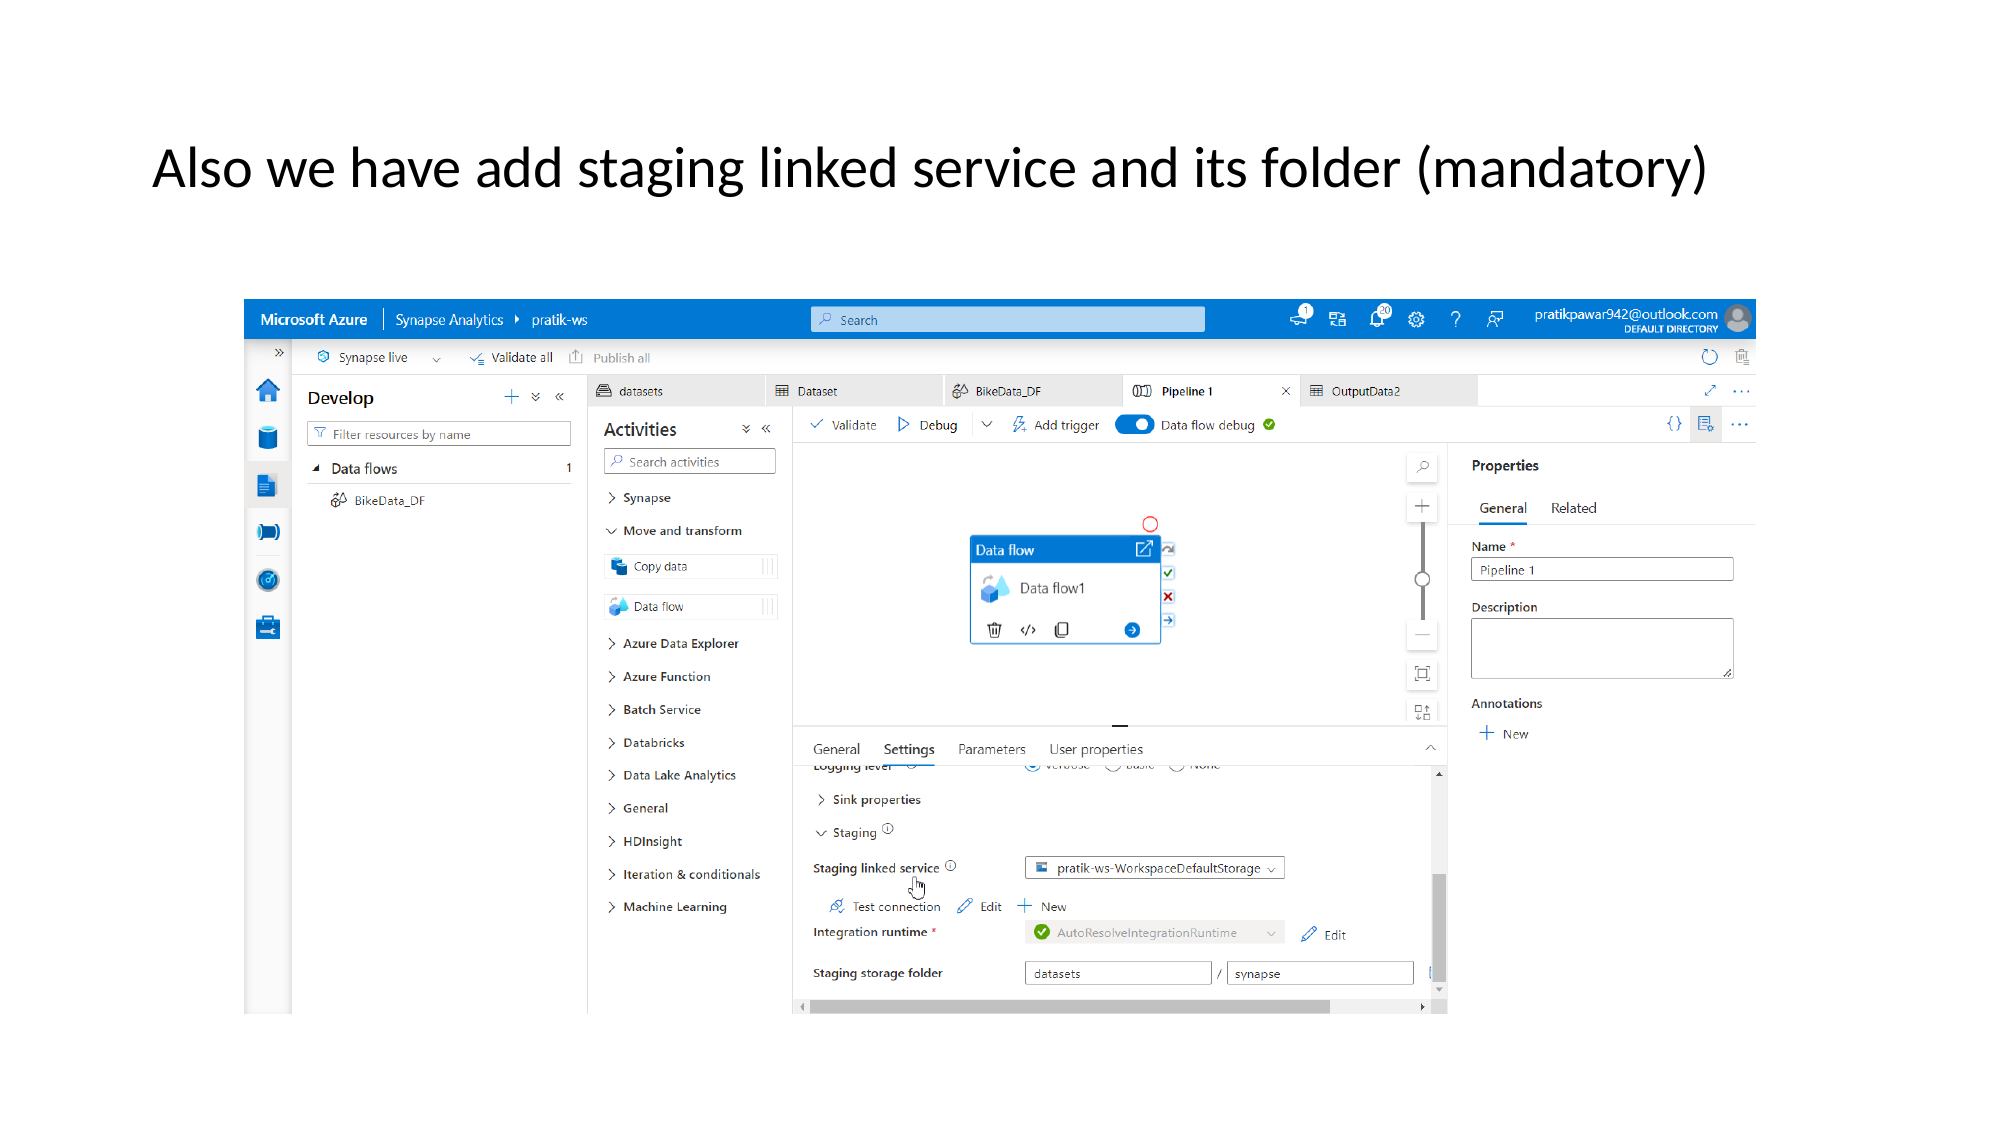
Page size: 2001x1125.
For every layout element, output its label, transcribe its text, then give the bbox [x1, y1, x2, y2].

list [244, 299, 1756, 1014]
title Also we have add staging linked service and its folder (mandatory) [137, 59, 1863, 278]
